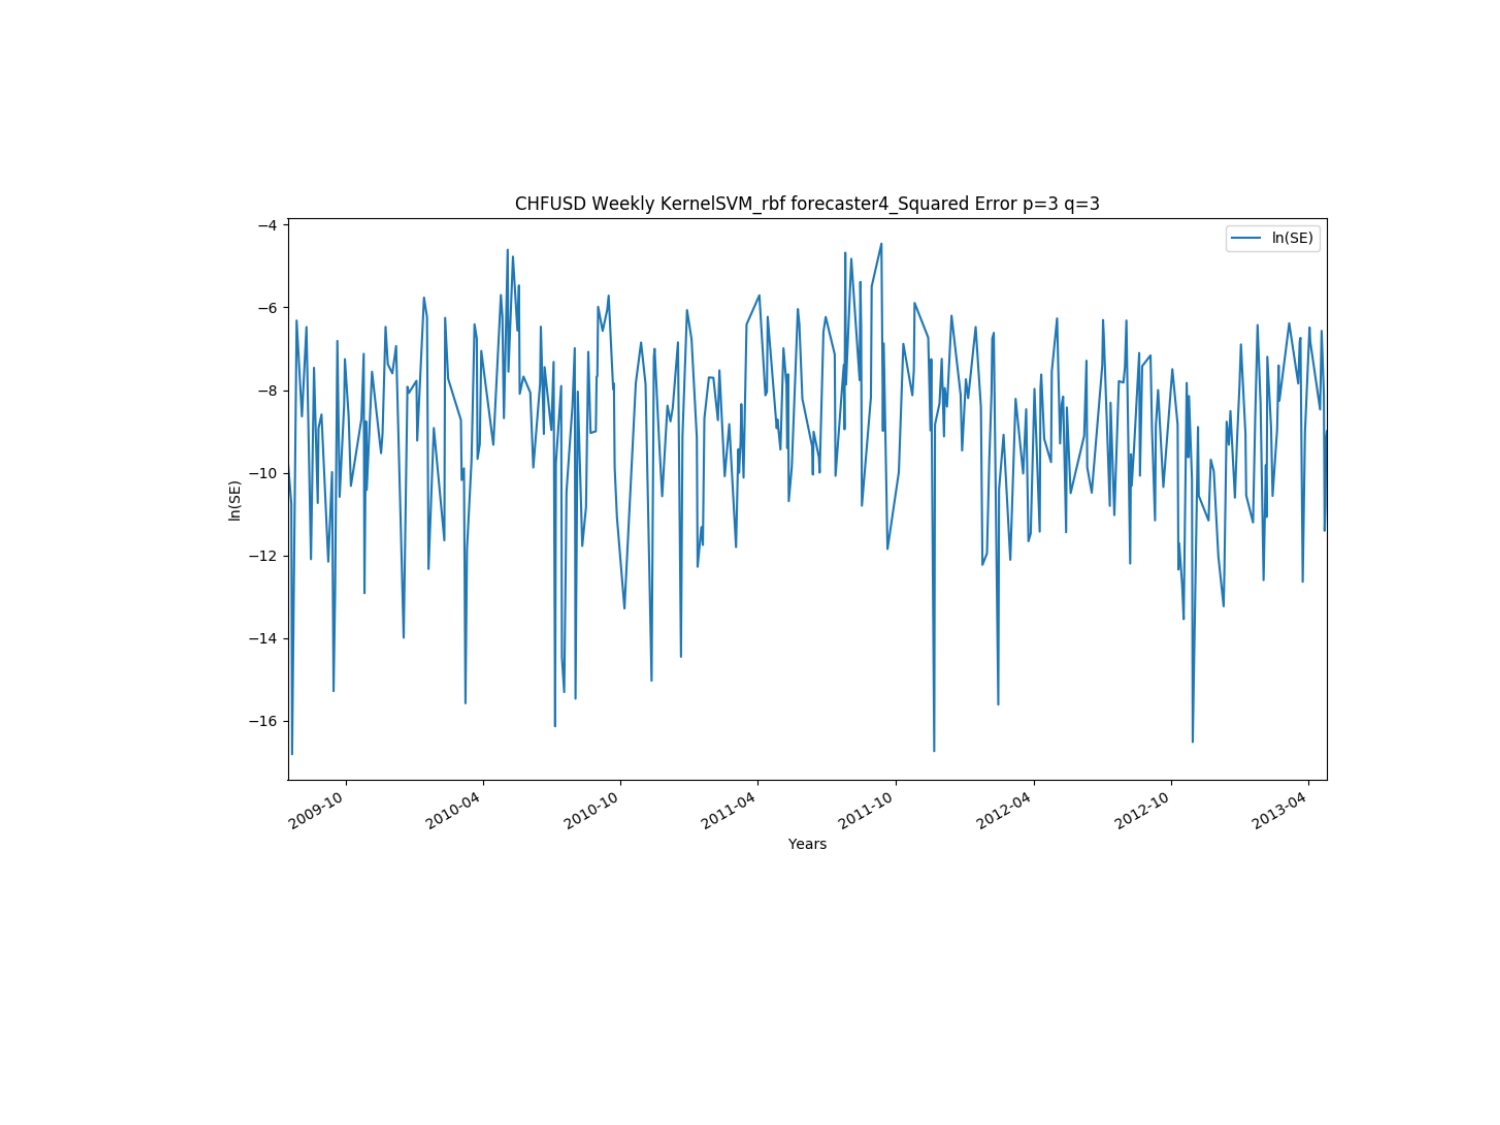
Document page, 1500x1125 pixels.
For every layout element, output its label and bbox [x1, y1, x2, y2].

picture [119, 119, 1461, 946]
